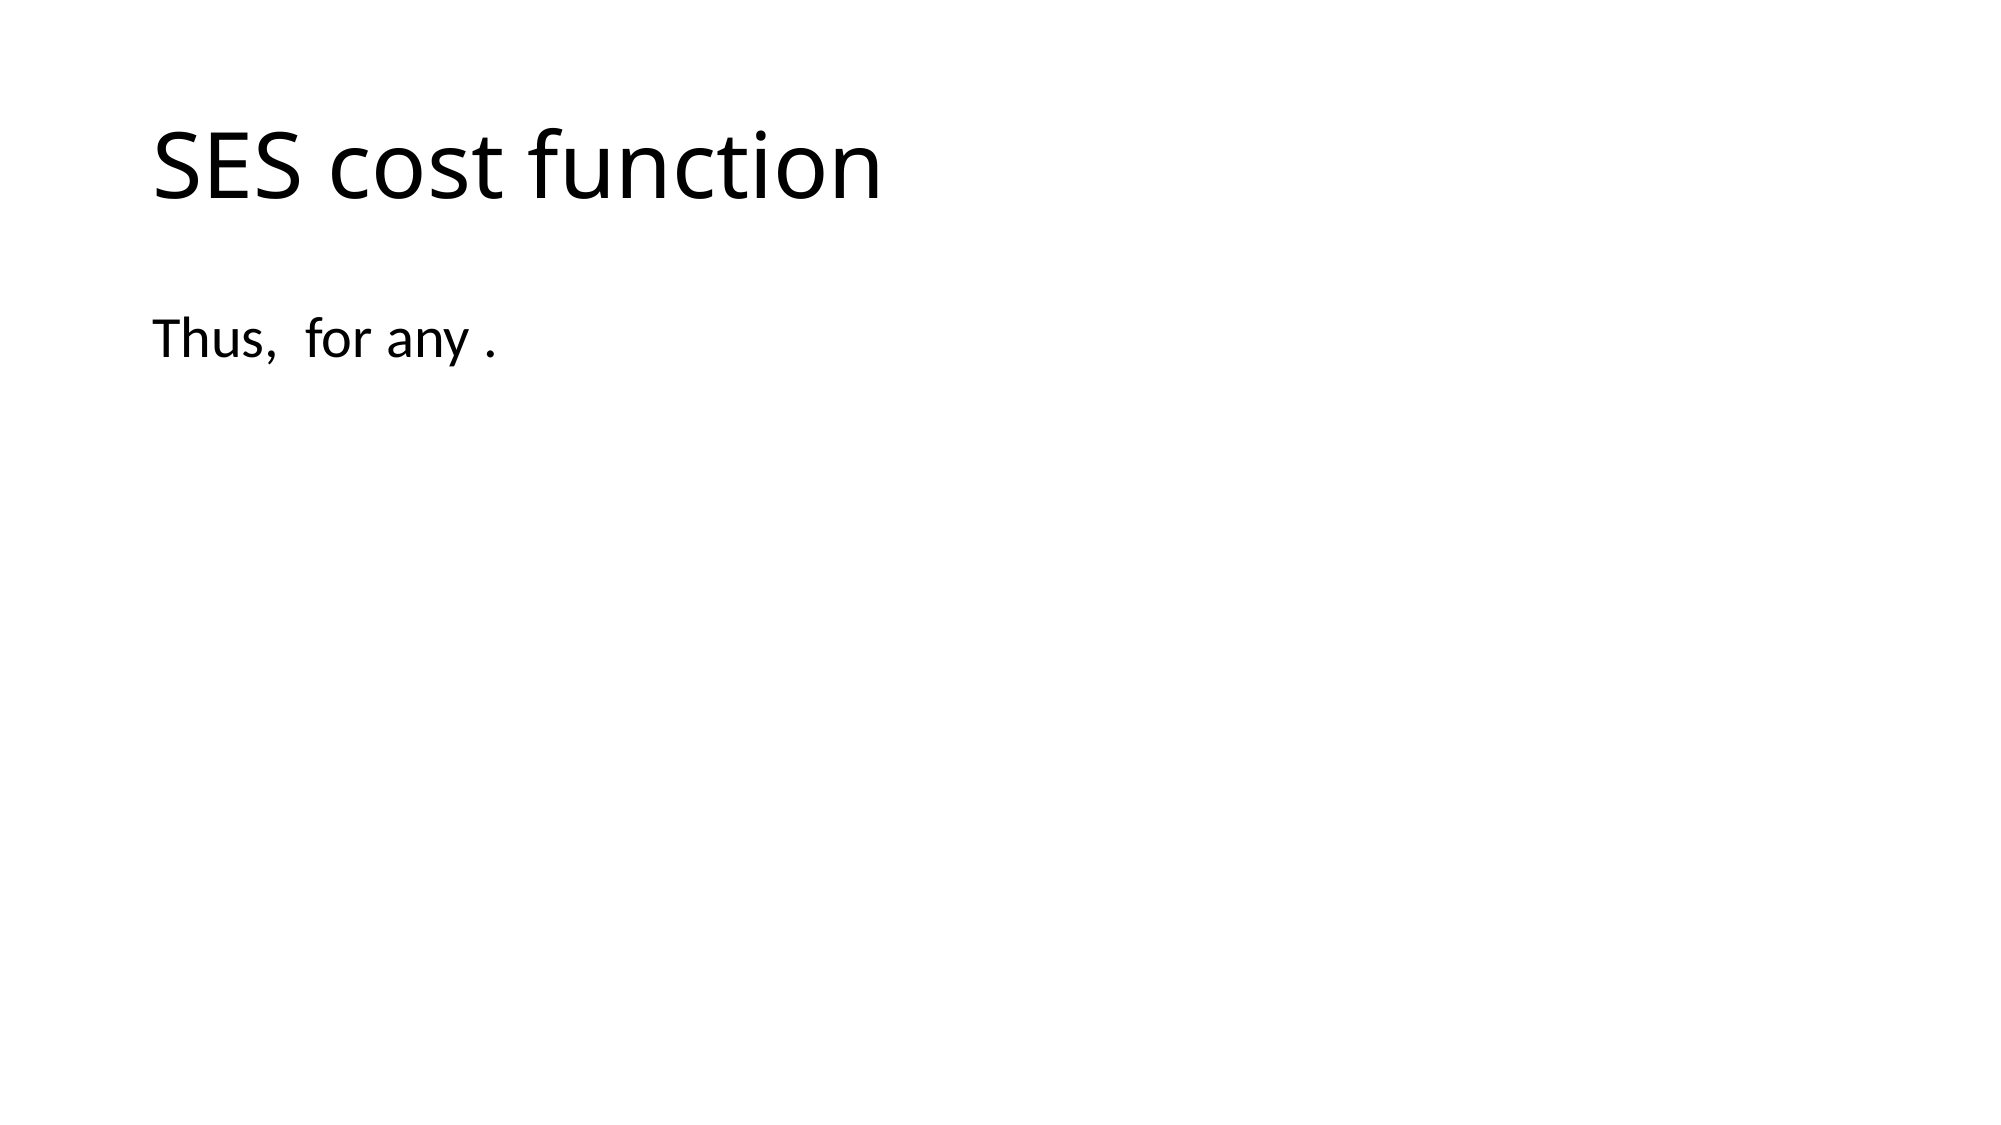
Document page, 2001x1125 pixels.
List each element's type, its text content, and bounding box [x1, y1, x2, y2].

title SES cost function [137, 59, 1863, 278]
